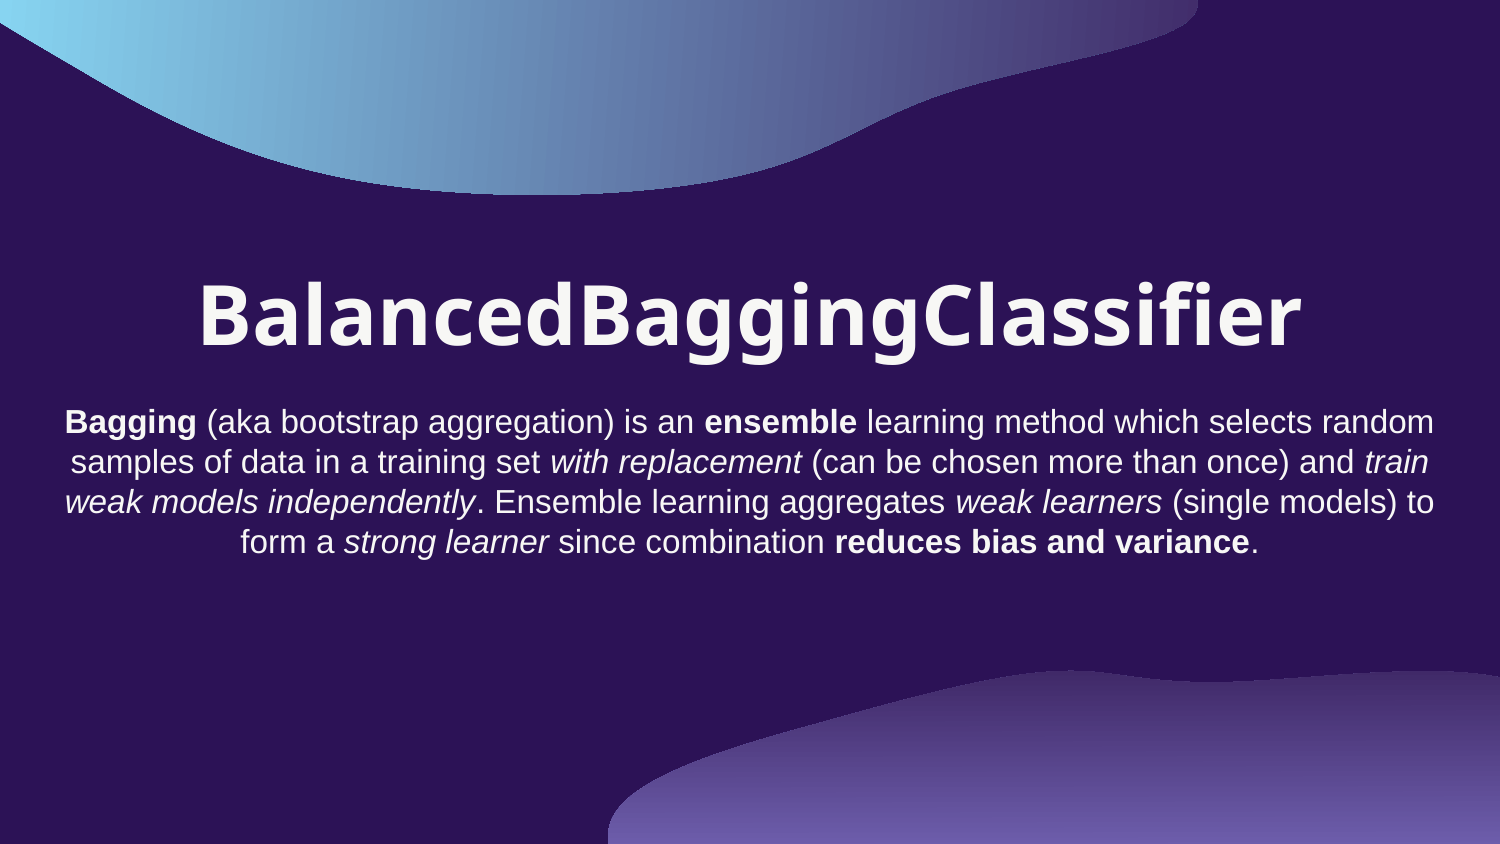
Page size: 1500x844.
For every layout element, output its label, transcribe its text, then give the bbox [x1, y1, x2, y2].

subtitle Bagging (aka bootstrap aggregation) is an ensemble learning method which selects random samples of data in a training set with replacement (can be chosen more than once) and train weak models independently. Ensemble learning aggregates weak learners (single models) to form a strong learner since combination reduces bias and variance. [17, 385, 1483, 583]
title BalancedBaggingClassifier [138, 249, 1361, 376]
